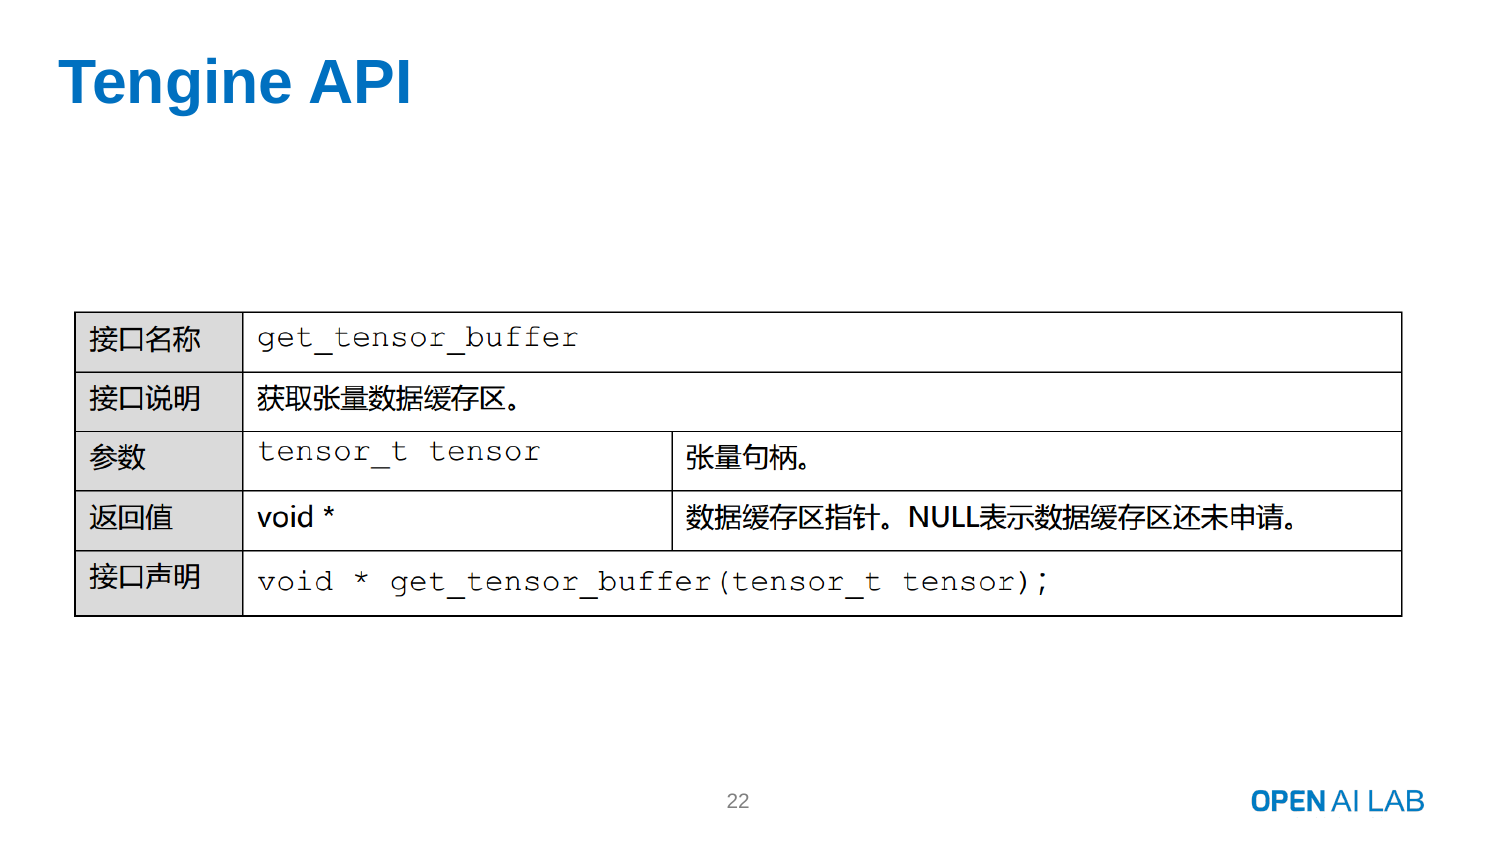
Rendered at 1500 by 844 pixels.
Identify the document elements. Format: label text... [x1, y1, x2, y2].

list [59, 289, 1433, 641]
title Tengine API [59, 41, 1433, 113]
picture [1242, 775, 1433, 827]
